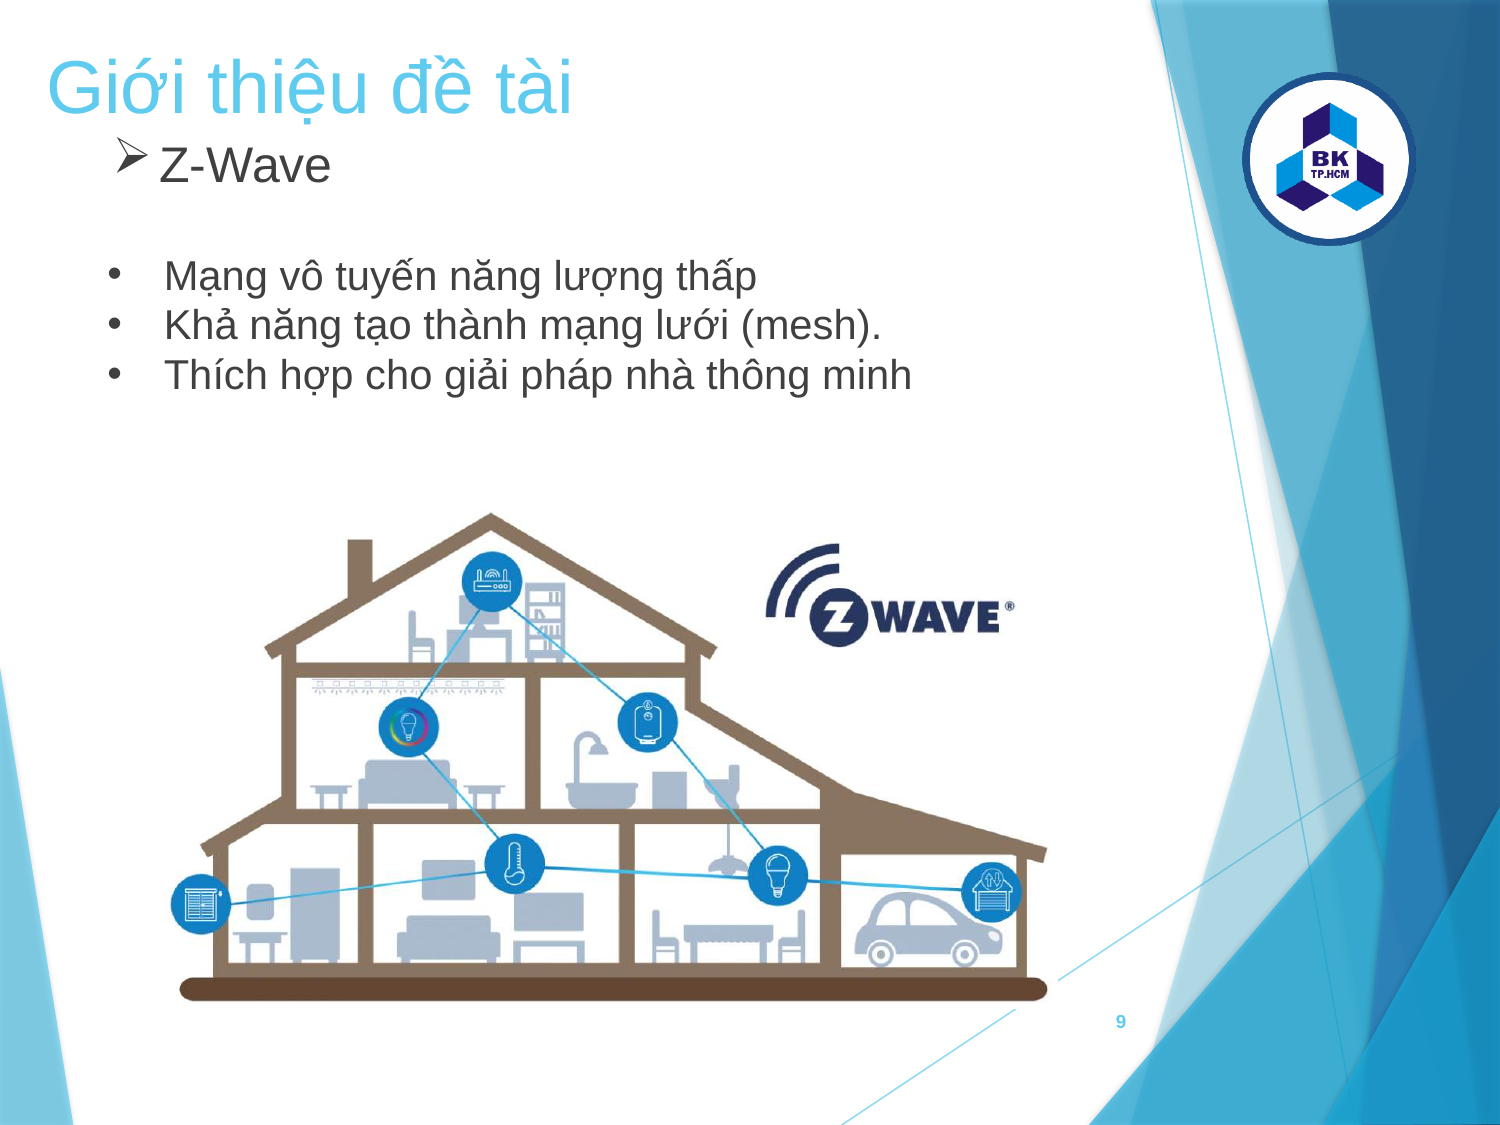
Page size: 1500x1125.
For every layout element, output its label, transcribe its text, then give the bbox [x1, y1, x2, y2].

picture [149, 497, 1058, 1009]
picture [1242, 72, 1416, 246]
slide_number 9 [1057, 991, 1142, 1051]
text_box Giới thiệu đề tài [30, 31, 1206, 124]
title Z-Wave [97, 124, 1140, 227]
text_box Mạng vô tuyến năng lượng thấp Khả năng tạo thành mạng lưới (mesh). Thích hợp cho giải pháp nhà thông minh [92, 240, 1295, 486]
